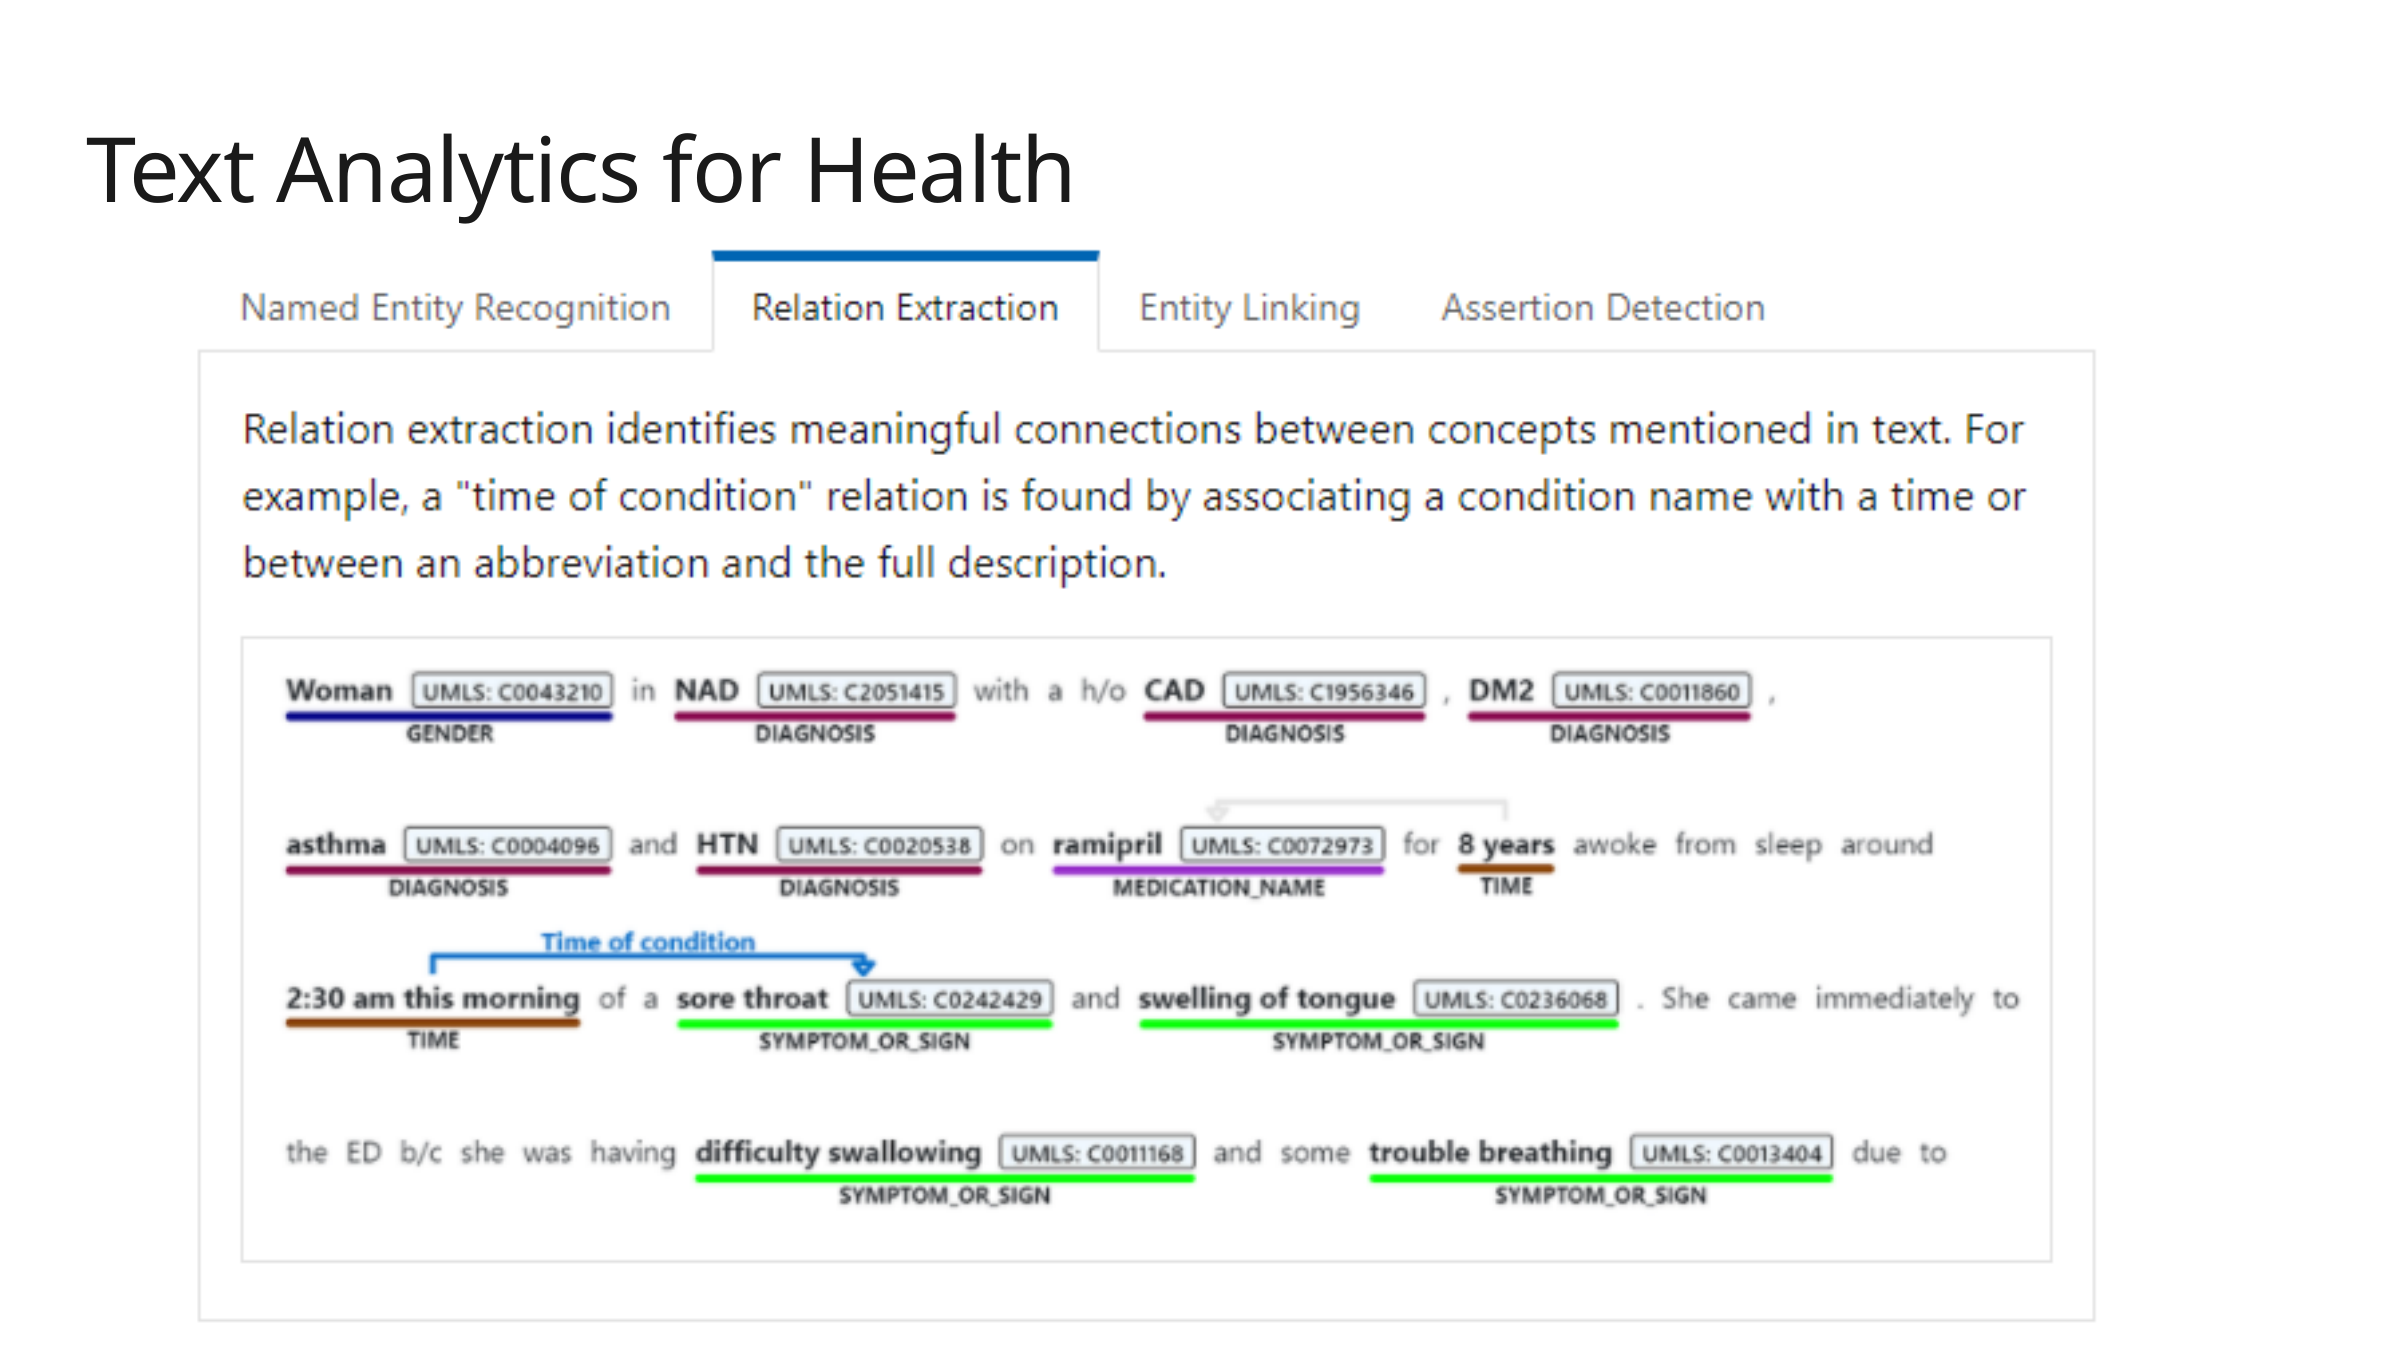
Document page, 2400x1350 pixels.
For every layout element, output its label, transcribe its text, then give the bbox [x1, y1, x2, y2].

picture [196, 238, 2107, 1328]
title Text Analytics for Health [86, 123, 1887, 222]
